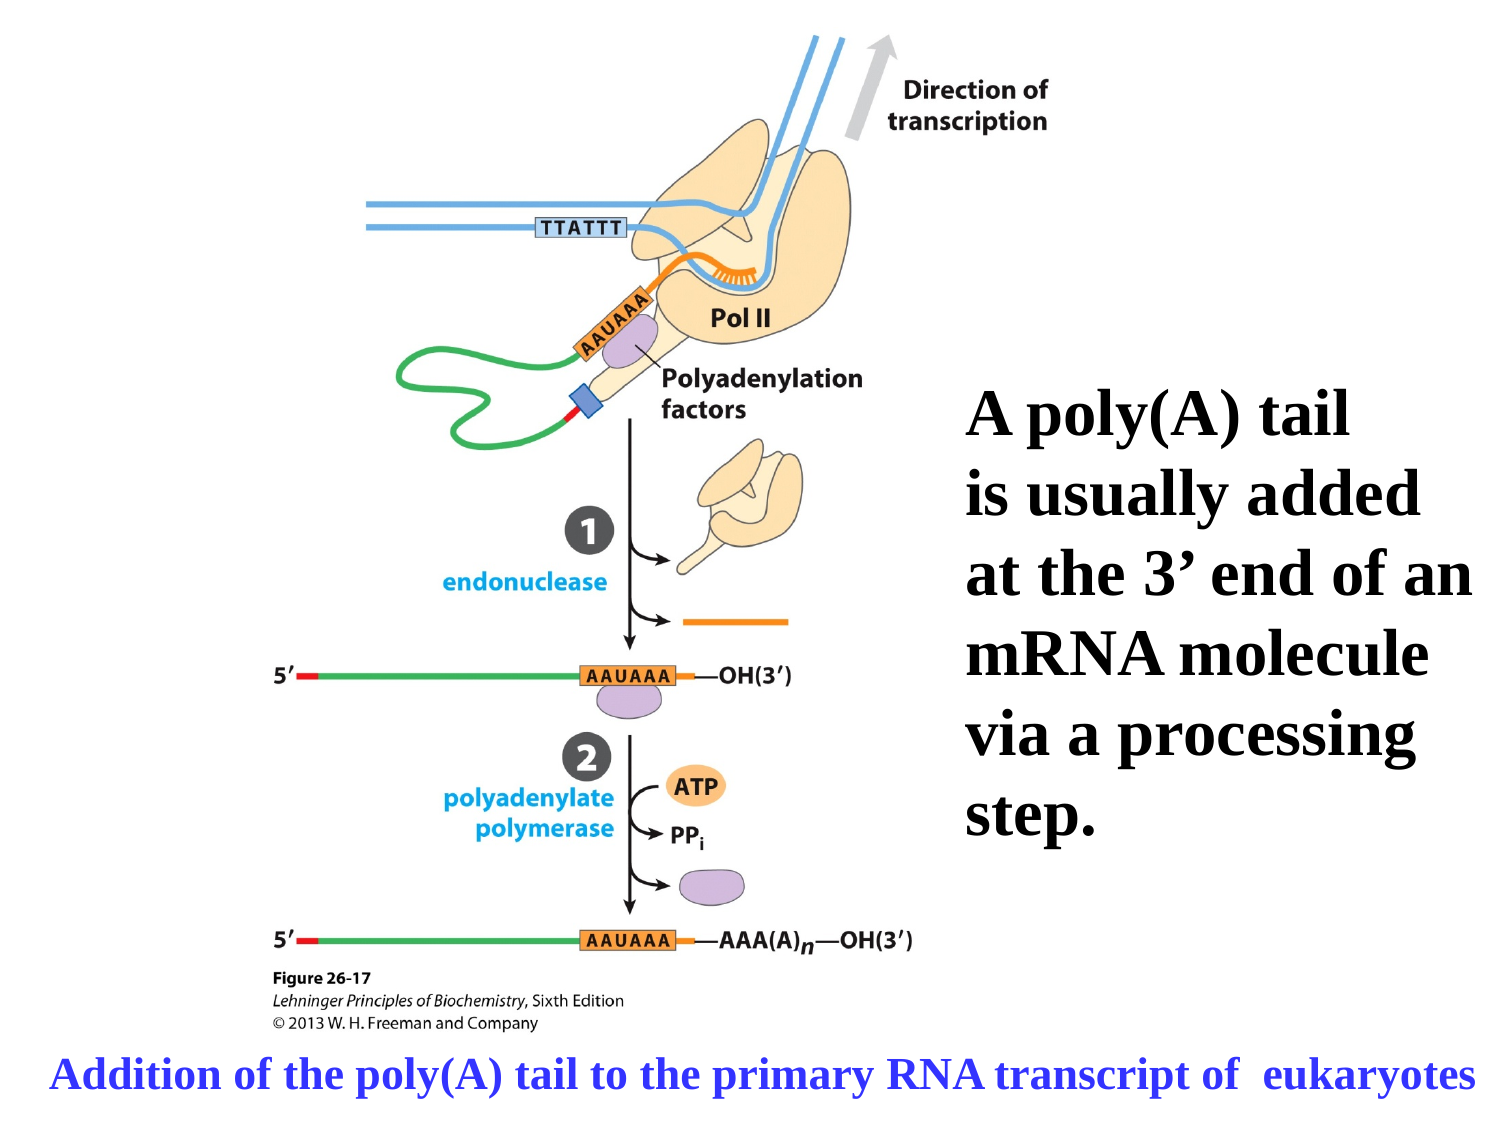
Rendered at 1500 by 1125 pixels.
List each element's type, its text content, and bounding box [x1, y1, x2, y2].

text_box A poly(A) tail is usually added at the 3’ end of an mRNA molecule via a processing step. [1062, 361, 1500, 857]
text_box Addition of the poly(A) tail to the primary RNA transcript of eukaryotes [34, 1036, 1493, 1107]
picture [265, 27, 1058, 1036]
